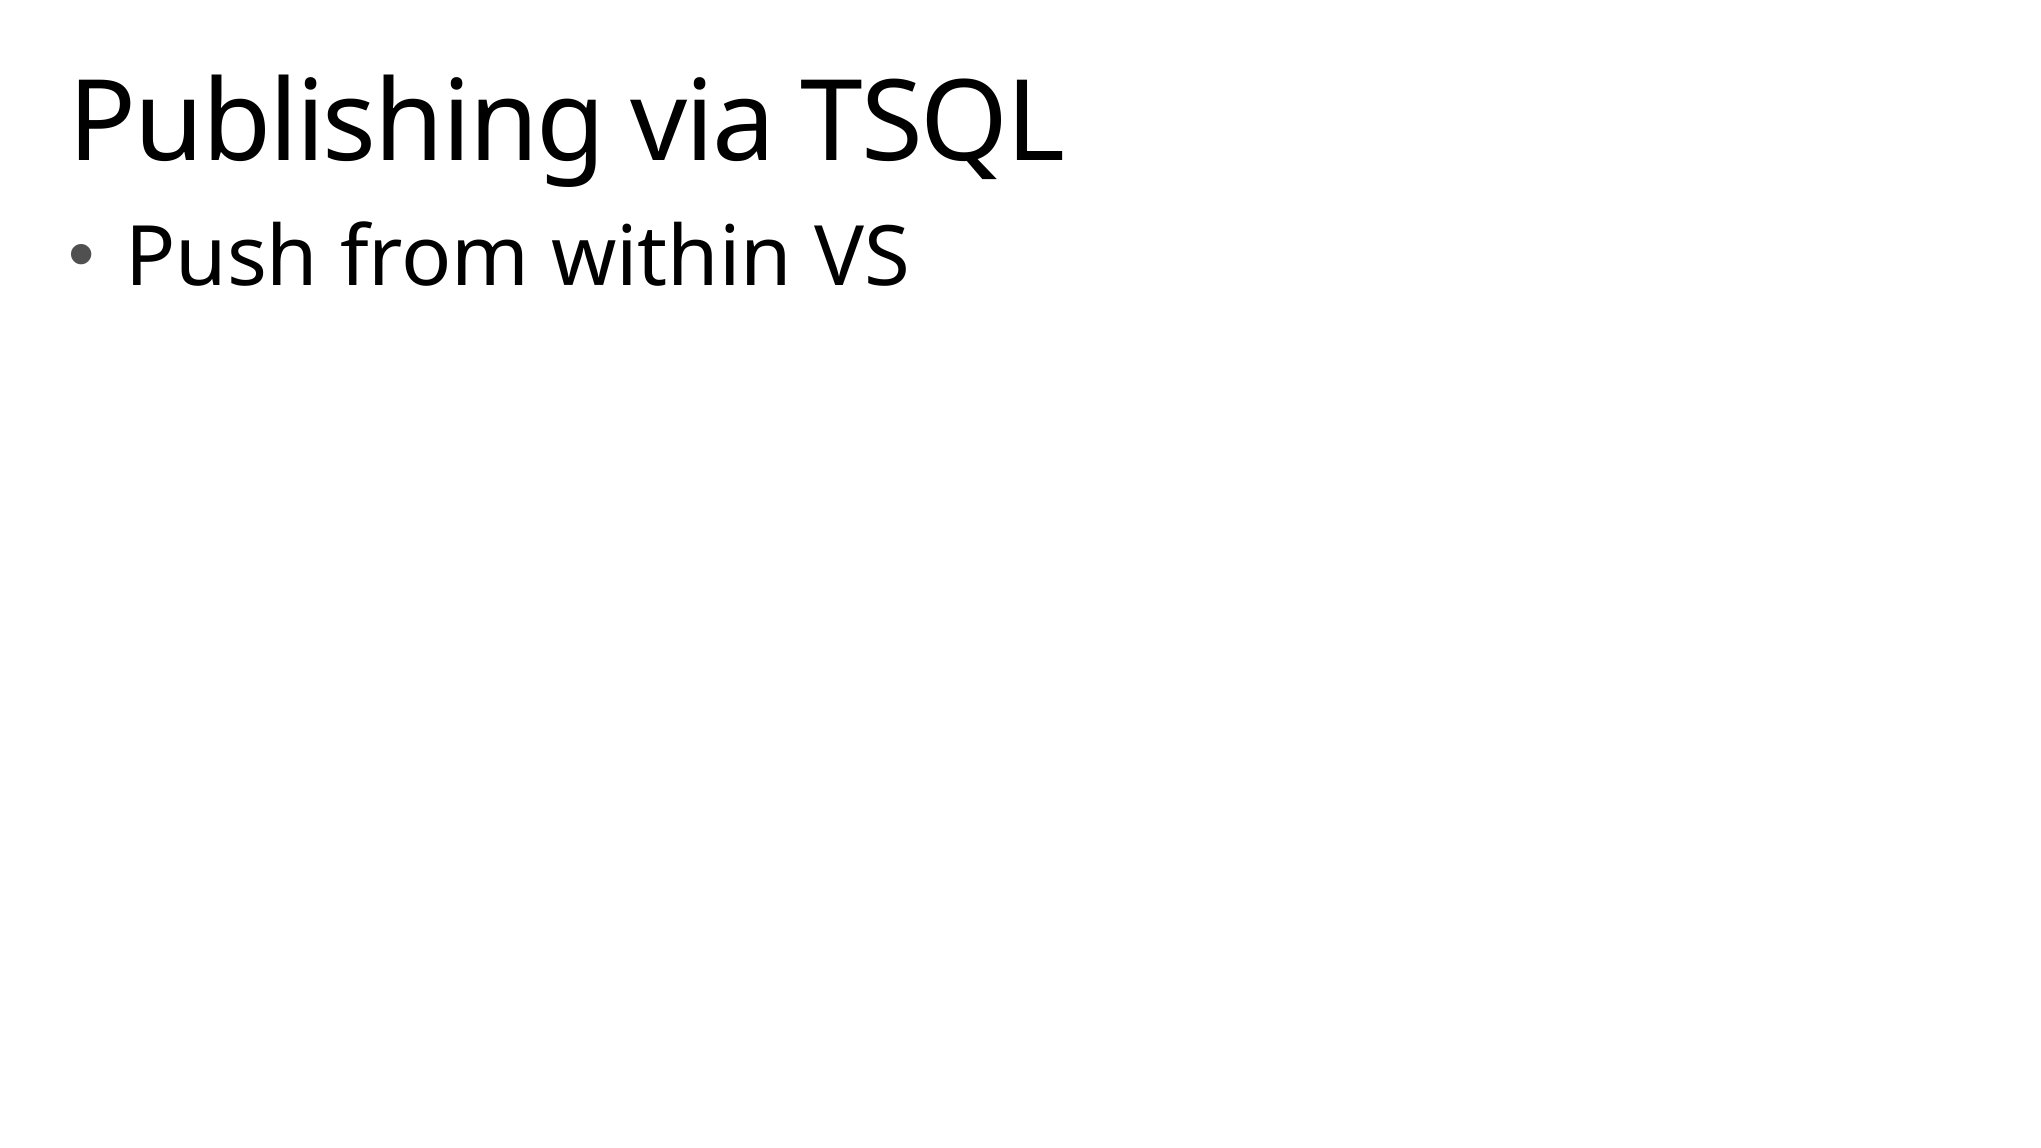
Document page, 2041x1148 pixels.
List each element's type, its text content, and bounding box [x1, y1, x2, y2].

title Publishing via TSQL [45, 48, 1996, 199]
list Push from within VS [45, 199, 1996, 432]
